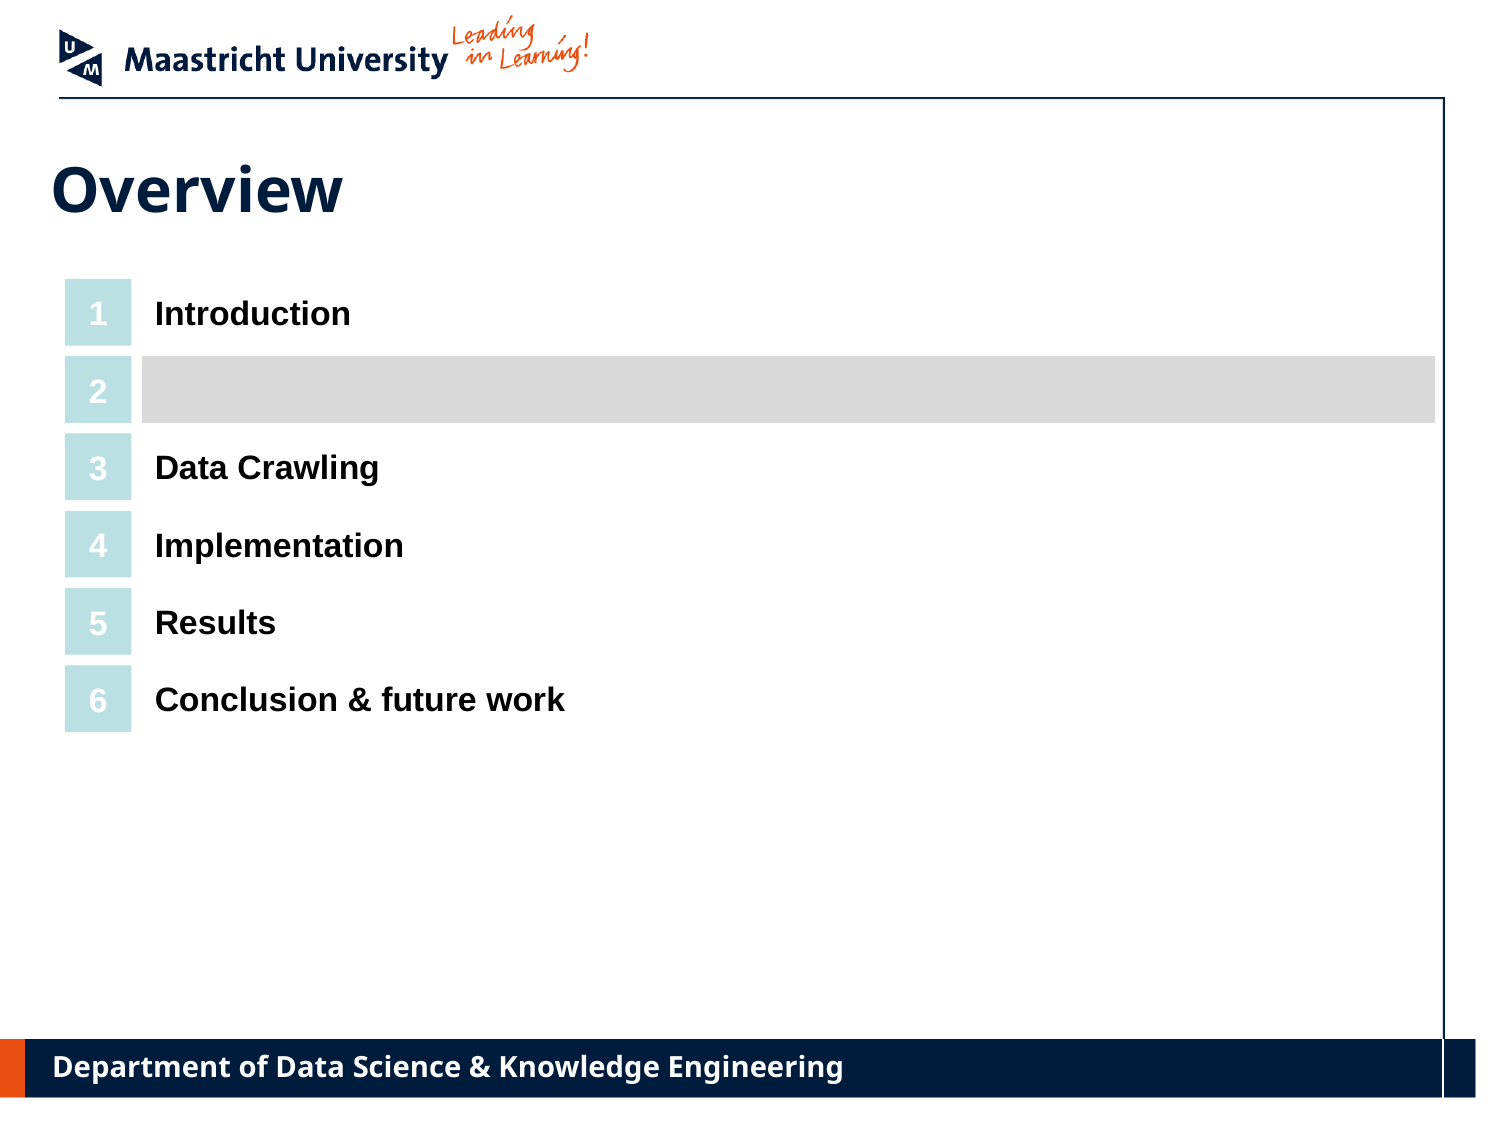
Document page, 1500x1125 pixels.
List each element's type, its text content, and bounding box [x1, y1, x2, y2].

text_box Data Crawling [142, 433, 771, 501]
text_box 4 [64, 510, 132, 578]
text_box 1 [64, 278, 132, 346]
text_box Implementation [142, 510, 771, 578]
text_box 6 [64, 665, 132, 733]
text_box 3 [64, 433, 132, 501]
text_box Introduction [142, 278, 771, 346]
text_box [771, 356, 1436, 423]
text_box 5 [64, 588, 132, 655]
text_box 2 [64, 356, 132, 423]
title Overview [50, 149, 1438, 275]
text_box Results [142, 588, 771, 655]
text_box Conclusion & future work [142, 665, 771, 733]
picture [0, 0, 1500, 1125]
text_box [142, 356, 771, 423]
